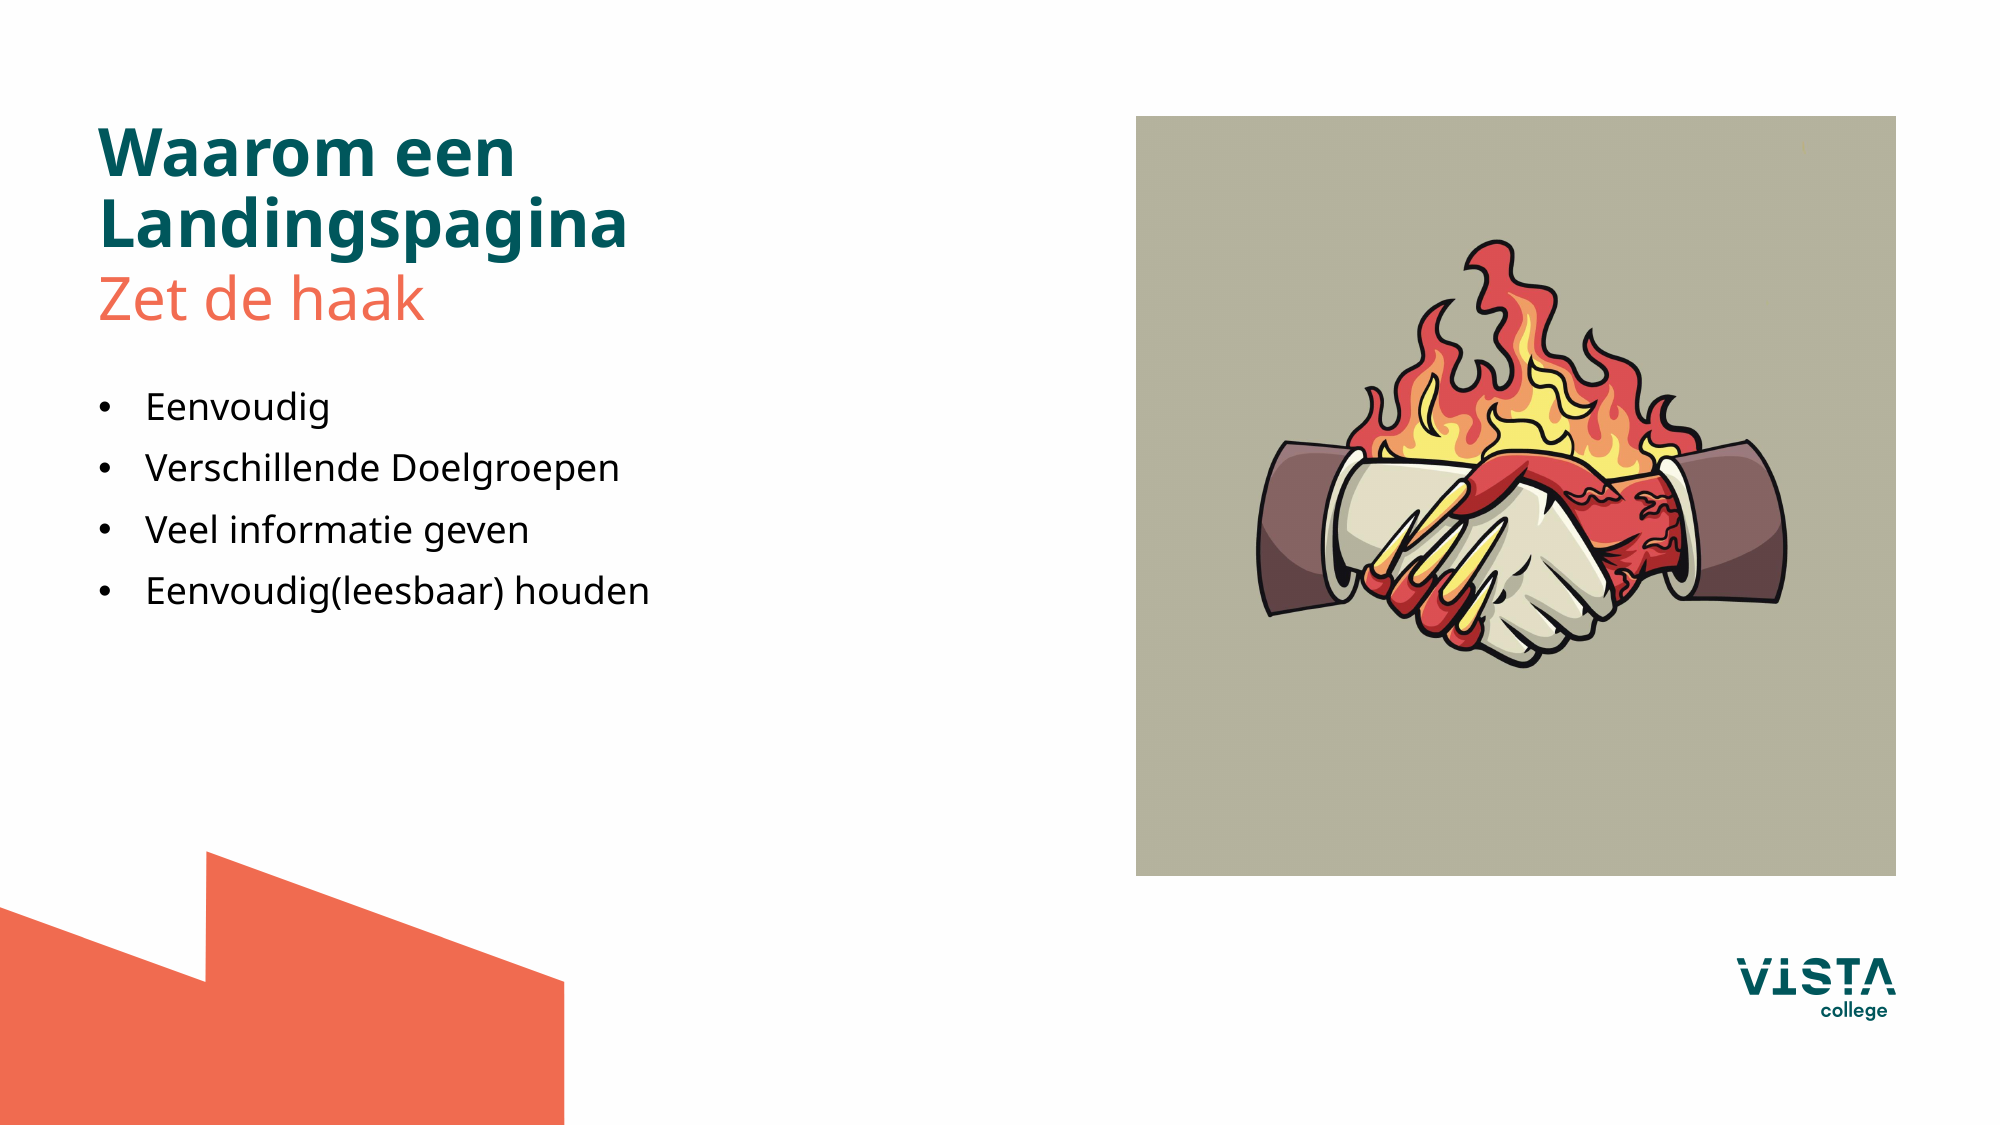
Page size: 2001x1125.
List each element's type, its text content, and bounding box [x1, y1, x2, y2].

picture [1136, 116, 1896, 876]
title Waarom een Landingspagina [83, 111, 1061, 270]
subtitle Zet de haak [83, 260, 1012, 342]
list Eenvoudig Verschillende Doelgroepen Veel informatie geven Eenvoudig(leesbaar) houden [83, 380, 822, 678]
